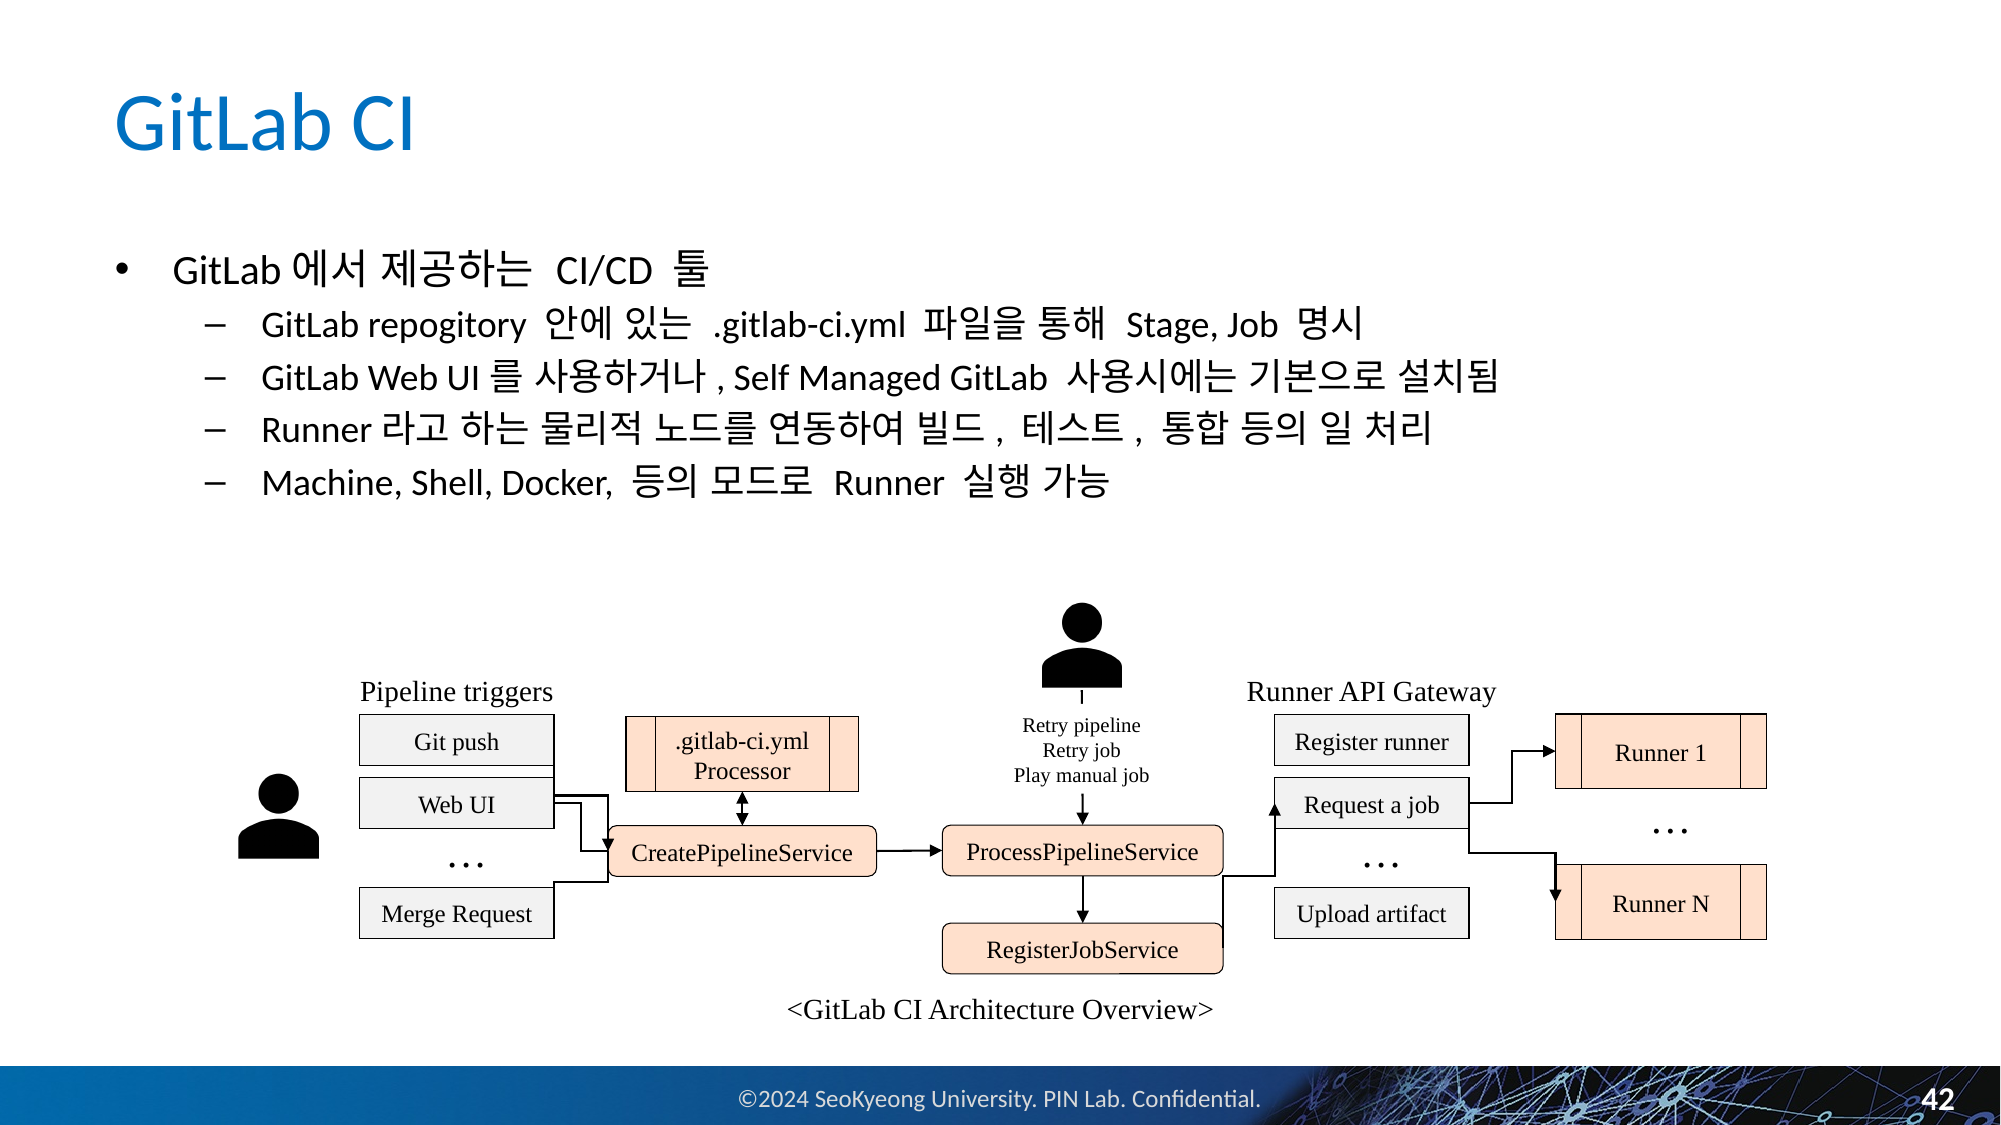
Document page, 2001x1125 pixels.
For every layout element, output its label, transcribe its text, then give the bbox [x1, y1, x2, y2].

slide_number 42 [1519, 1067, 1970, 1125]
list GitLab에서 제공하는 CI/CD 툴 GitLab repogitory 안에 있는 .gitlab-ci.yml 파일을 통해 Stage, Job 명시 GitLab Web UI를 사용하거나, Self Managed GitLab 사용시에는 기본으로 설치됨 Runner라고 하는 물리적 노드를 연동하여 빌드, 테스트, 통합 등의 일 처리 Machine, Shell, Docker, 등의 모드로 Runner 실행 가능 [99, 235, 1900, 1050]
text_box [233, 600, 1767, 1034]
title GitLab CI [99, 45, 1745, 200]
picture [0, 1066, 2001, 1125]
